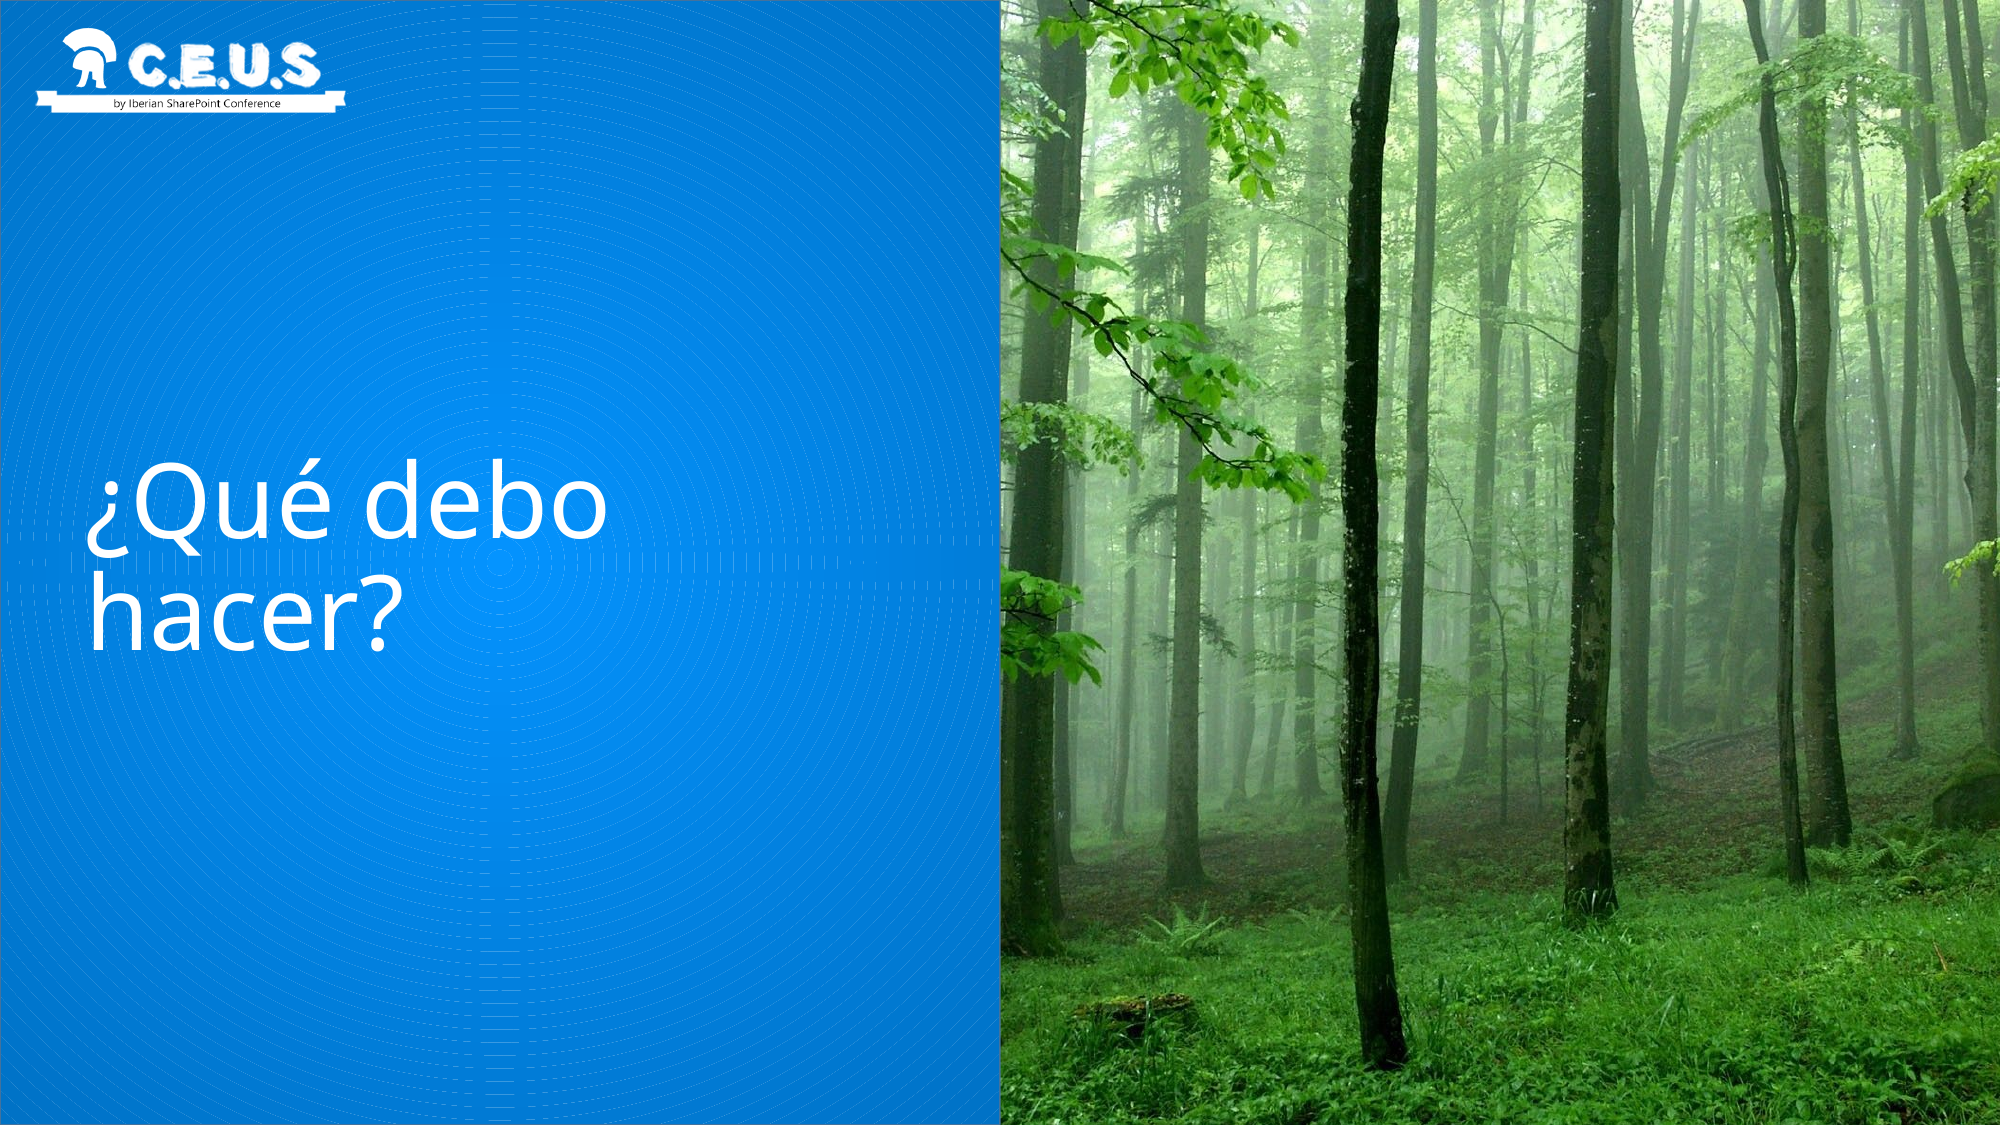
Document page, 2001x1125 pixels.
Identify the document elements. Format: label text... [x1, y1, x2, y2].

picture [1000, 0, 2000, 1125]
title ¿Qué debo hacer? [70, 142, 906, 979]
picture [25, 16, 353, 126]
